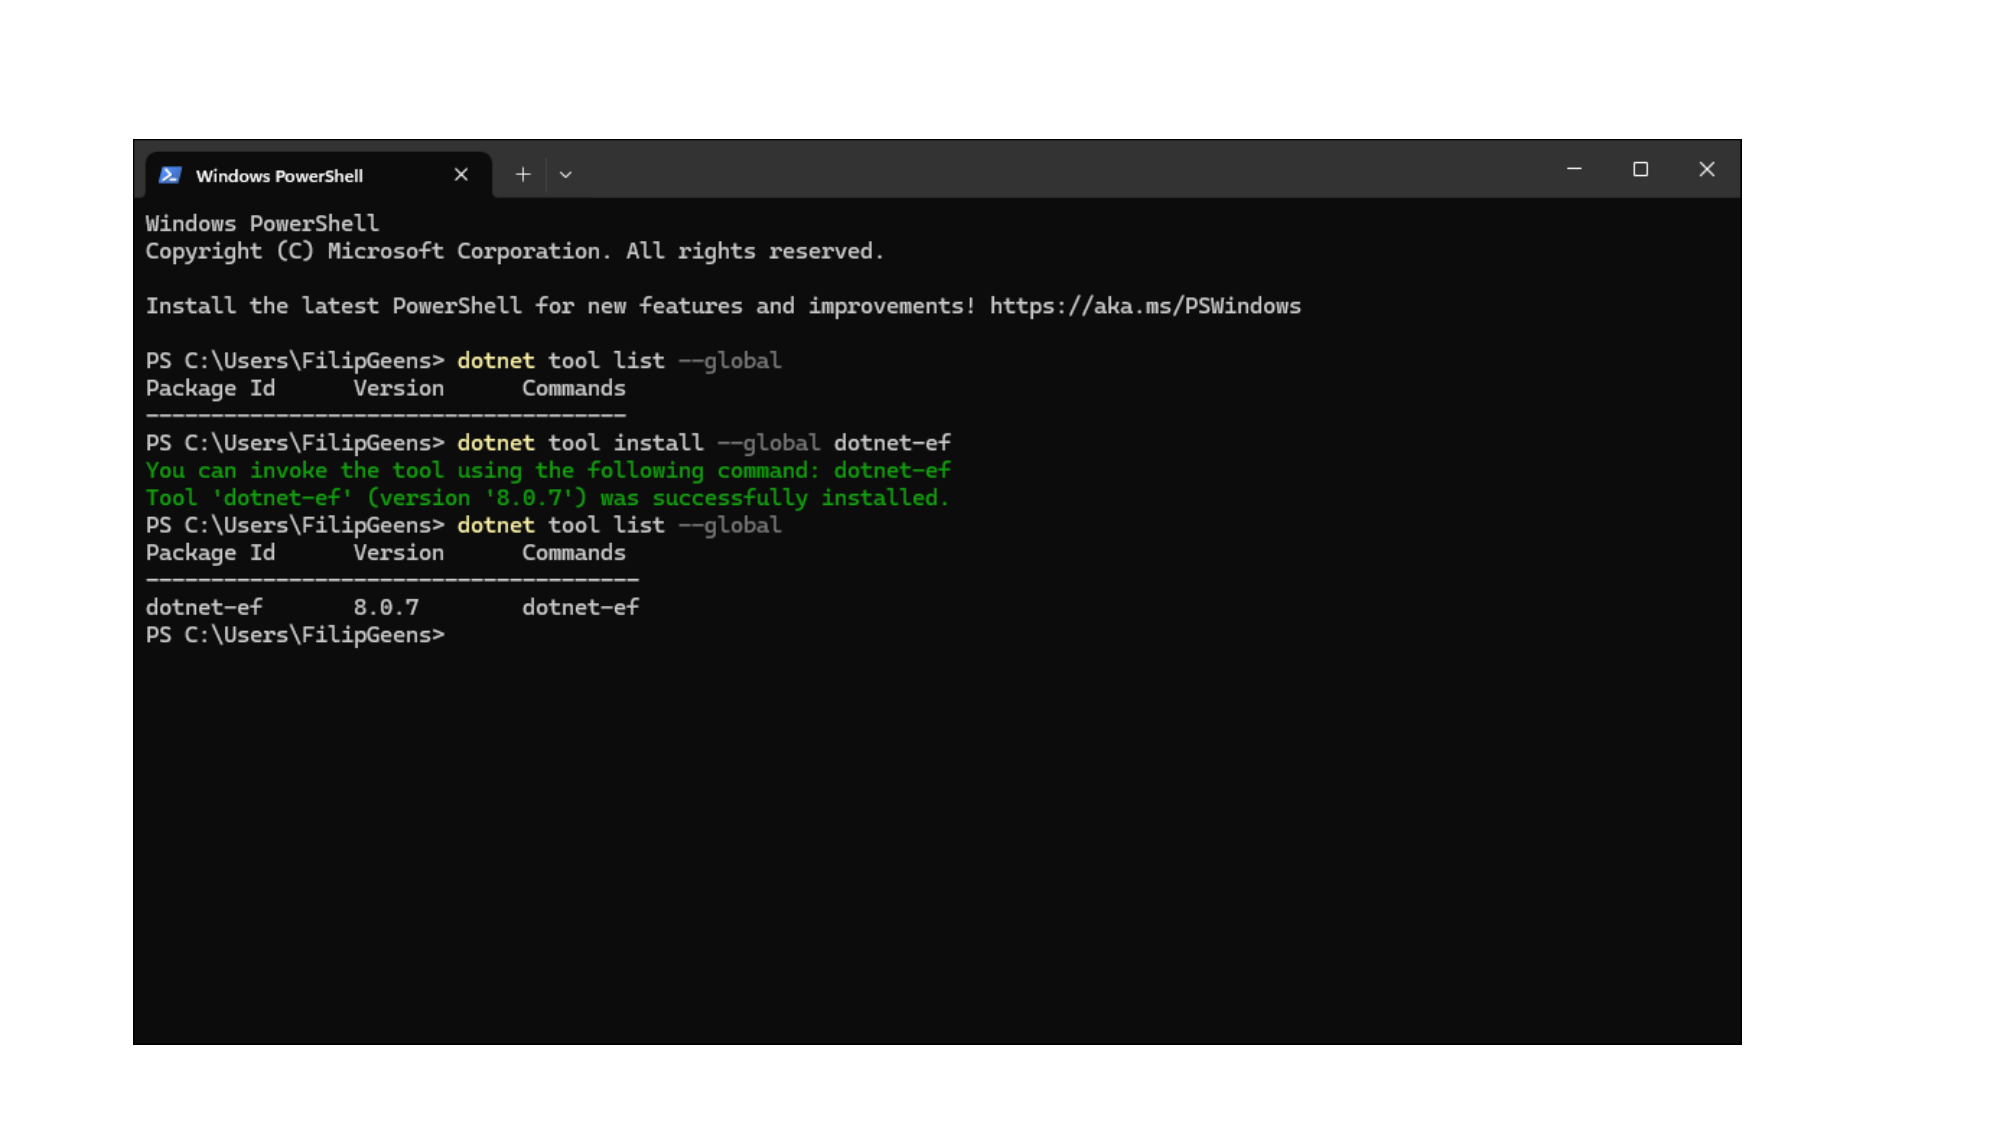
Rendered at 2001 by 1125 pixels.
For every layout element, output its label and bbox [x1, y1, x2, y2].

list [133, 139, 1742, 1045]
title [137, 66, 1863, 198]
